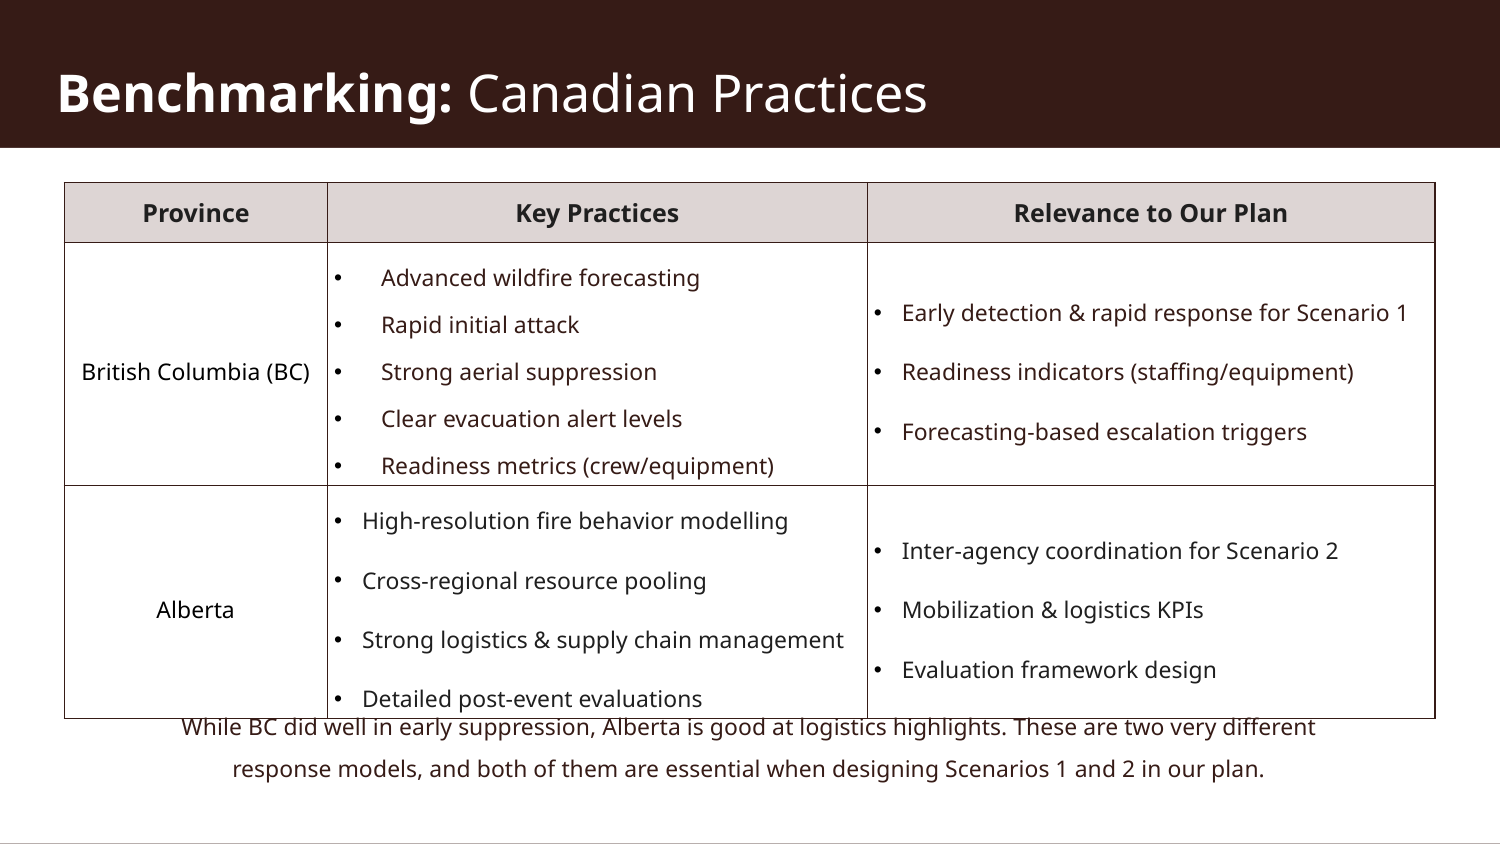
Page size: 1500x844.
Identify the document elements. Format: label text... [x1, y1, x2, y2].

table_cell Alberta [65, 486, 327, 718]
text_box Benchmarking: Canadian Practices [41, 45, 1308, 125]
table_header Province [65, 183, 327, 242]
table_cell British Columbia (BC) [65, 243, 327, 485]
table_cell High-resolution fire behavior modelling Cross-regional resource pooling Strong logistics & supply chain management Detailed post-event evaluations [328, 486, 867, 684]
table_header Relevance to Our Plan [868, 183, 1434, 242]
table_cell Early detection & rapid response for Scenario 1 Readiness indicators (staffing/equipment) Forecasting-based escalation triggers [868, 243, 1434, 485]
text_box [0, 146, 1500, 844]
table_header Key Practices [328, 183, 867, 242]
table_cell Inter-agency coordination for Scenario 2 Mobilization & logistics KPIs Evaluation framework design [868, 486, 1434, 718]
table_cell Advanced wildfire forecasting Rapid initial attack Strong aerial suppression Clear evacuation alert levels Readiness metrics (crew/equipment) [328, 243, 867, 485]
text_box While BC did well in early suppression, Alberta is good at logistics highlights. These are two very different response models, and both of them are essential when designing Scenarios 1 and 2 in our plan. [116, 684, 1383, 809]
